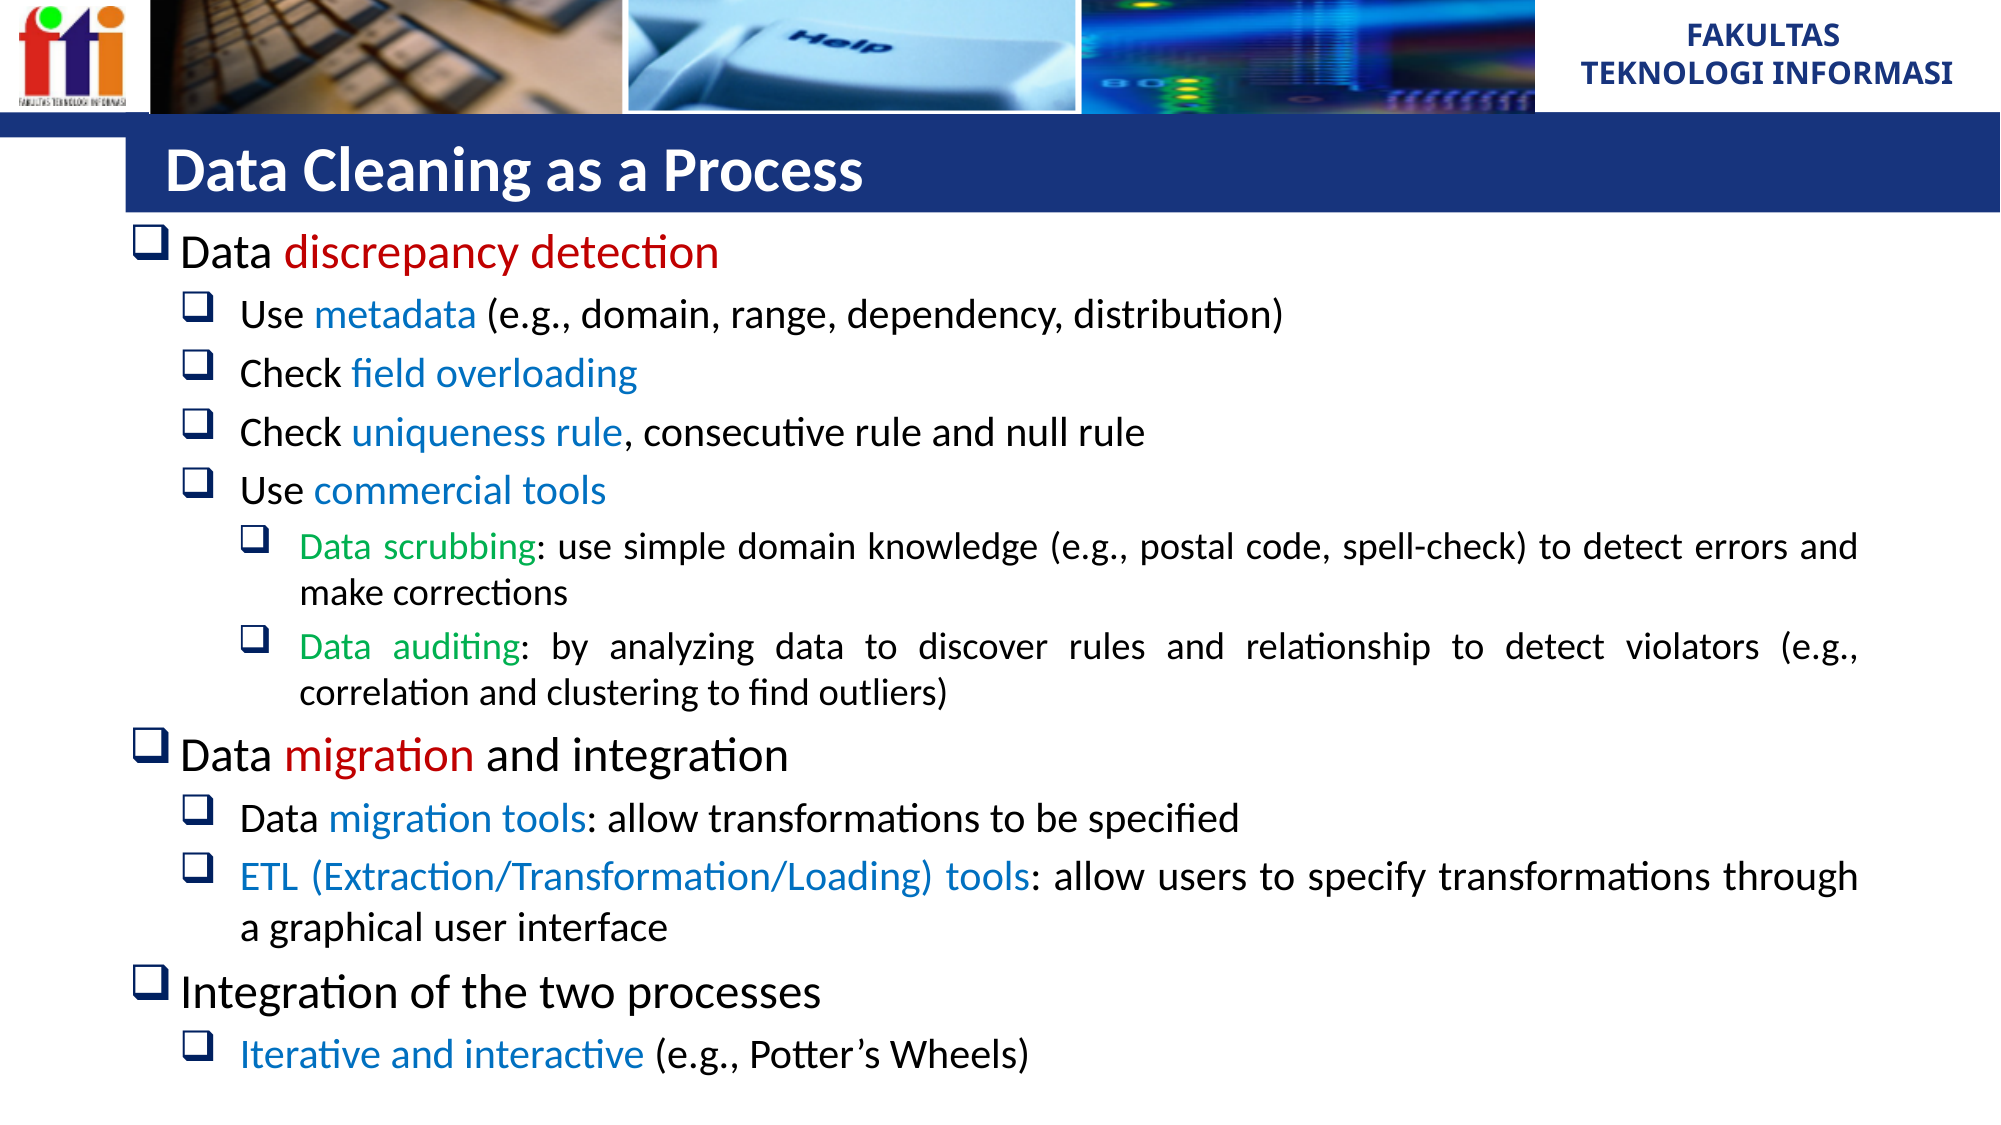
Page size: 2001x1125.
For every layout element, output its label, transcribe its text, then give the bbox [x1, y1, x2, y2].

list Data discrepancy detection Use metadata (e.g., domain, range, dependency, distribution) Check field overloading Check uniqueness rule, consecutive rule and null rule Use commercial tools Data scrubbing: use simple domain knowledge (e.g., postal code, spell-check) to detect errors and make corrections Data auditing: by analyzing data to discover rules and relationship to detect violators (e.g., correlation and clustering to find outliers) Data migration and integration Data migration tools: allow transformations to be specified ETL (Extraction/Transformation/Loading) tools: allow users to specify transformations through a graphical user interface Integration of the two processes Iterative and interactive (e.g., Potter’s Wheels) [113, 212, 1875, 1088]
picture [19, 6, 126, 106]
title Data Cleaning as a Process [149, 119, 1934, 213]
picture [149, 0, 1535, 114]
